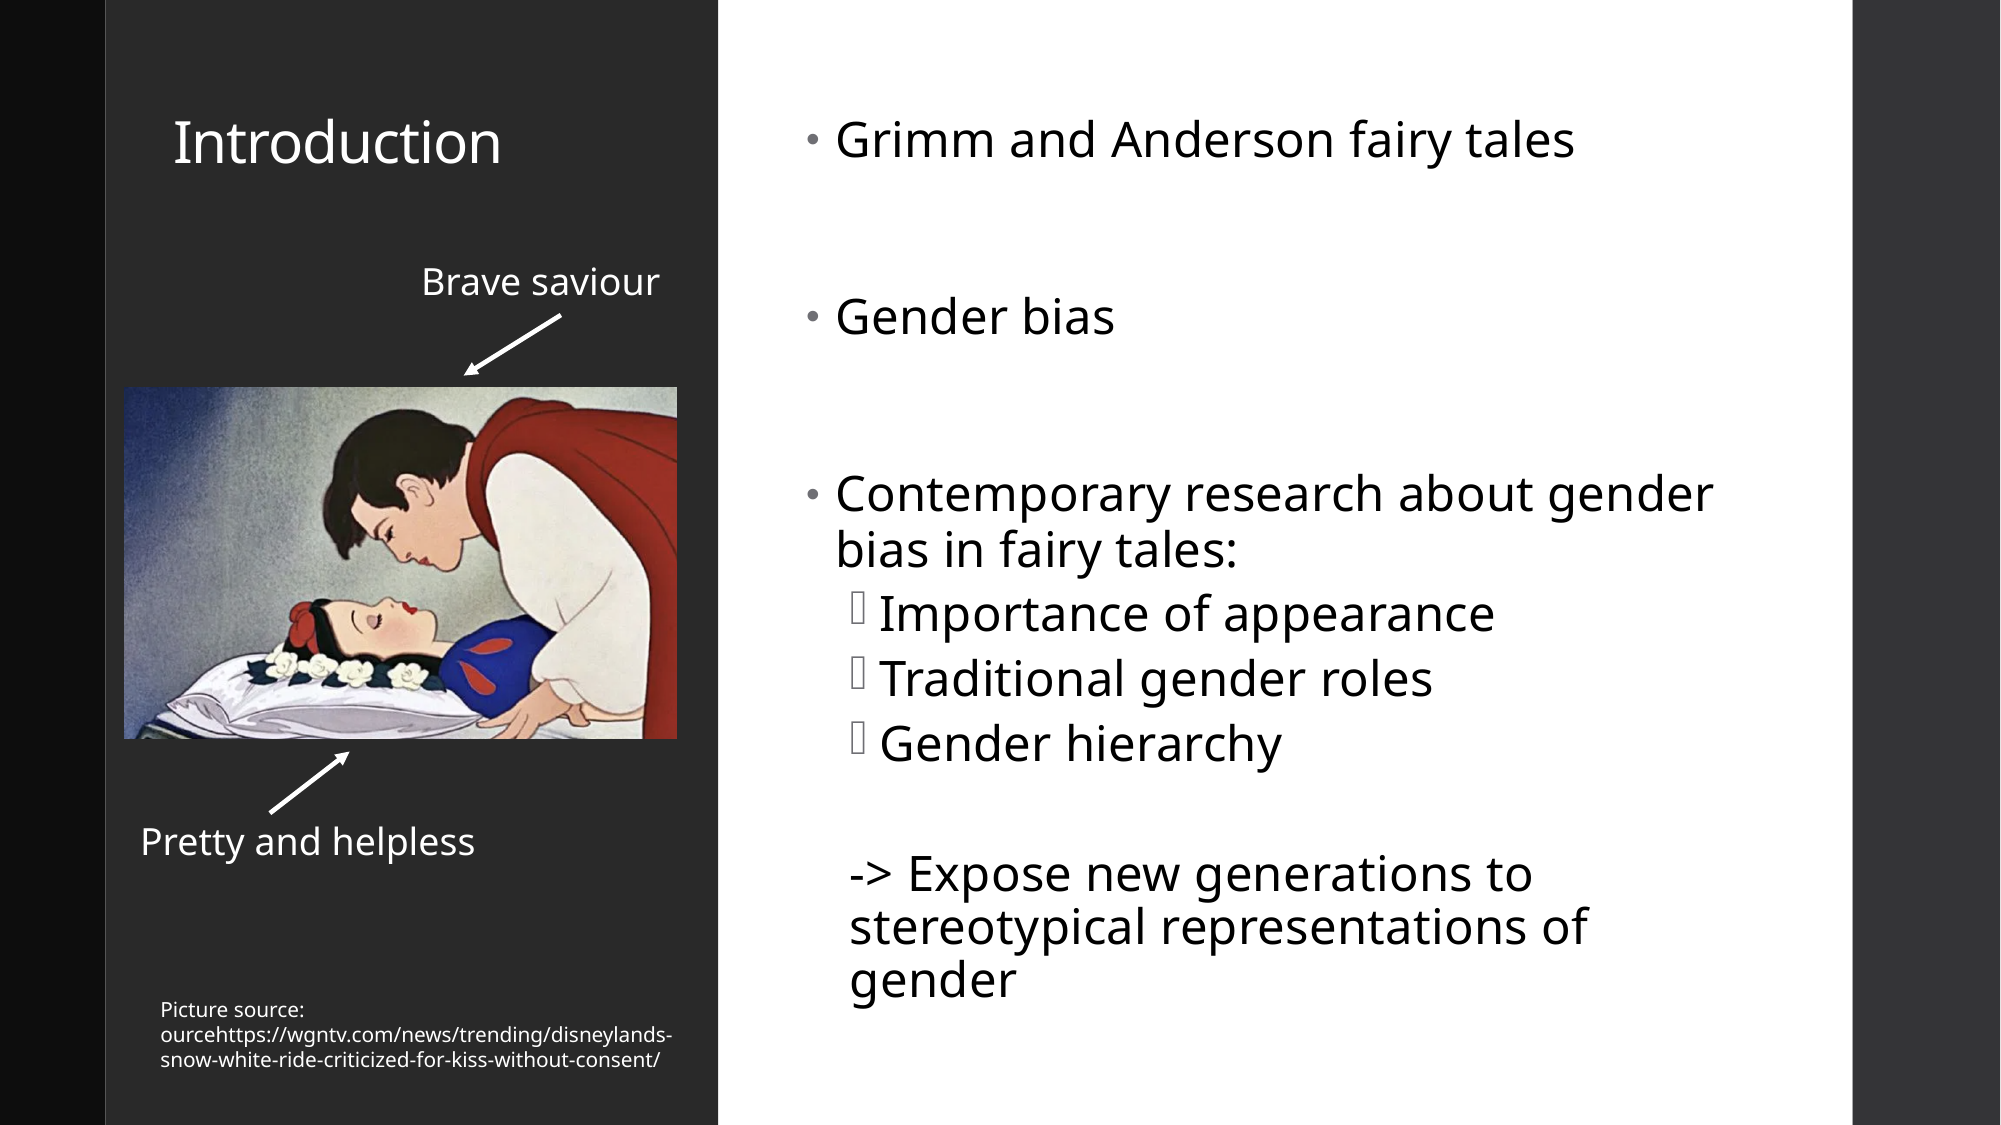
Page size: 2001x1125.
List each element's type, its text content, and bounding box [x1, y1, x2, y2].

list Grimm and Anderson fairy tales Gender bias Contemporary research about gender bias in fairy tales: Importance of appearance Traditional gender roles Gender hierarchy -> Expose new generations to stereotypical representations of gender [790, 105, 1747, 1020]
text_box [104, 0, 717, 1125]
picture [124, 387, 678, 739]
title Introduction [158, 105, 666, 383]
text_box Brave saviour [406, 250, 693, 311]
text_box [0, 0, 104, 1125]
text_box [463, 314, 562, 376]
text_box [717, 0, 1854, 1125]
title Introduction [158, 747, 666, 989]
text_box Pretty and helpless [125, 810, 545, 871]
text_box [269, 751, 350, 814]
text_box Picture source: ourcehttps://wgntv.com/news/trending/disneylands-snow-white-ride-criticized-for-kiss-without-consent/ [145, 989, 698, 1080]
